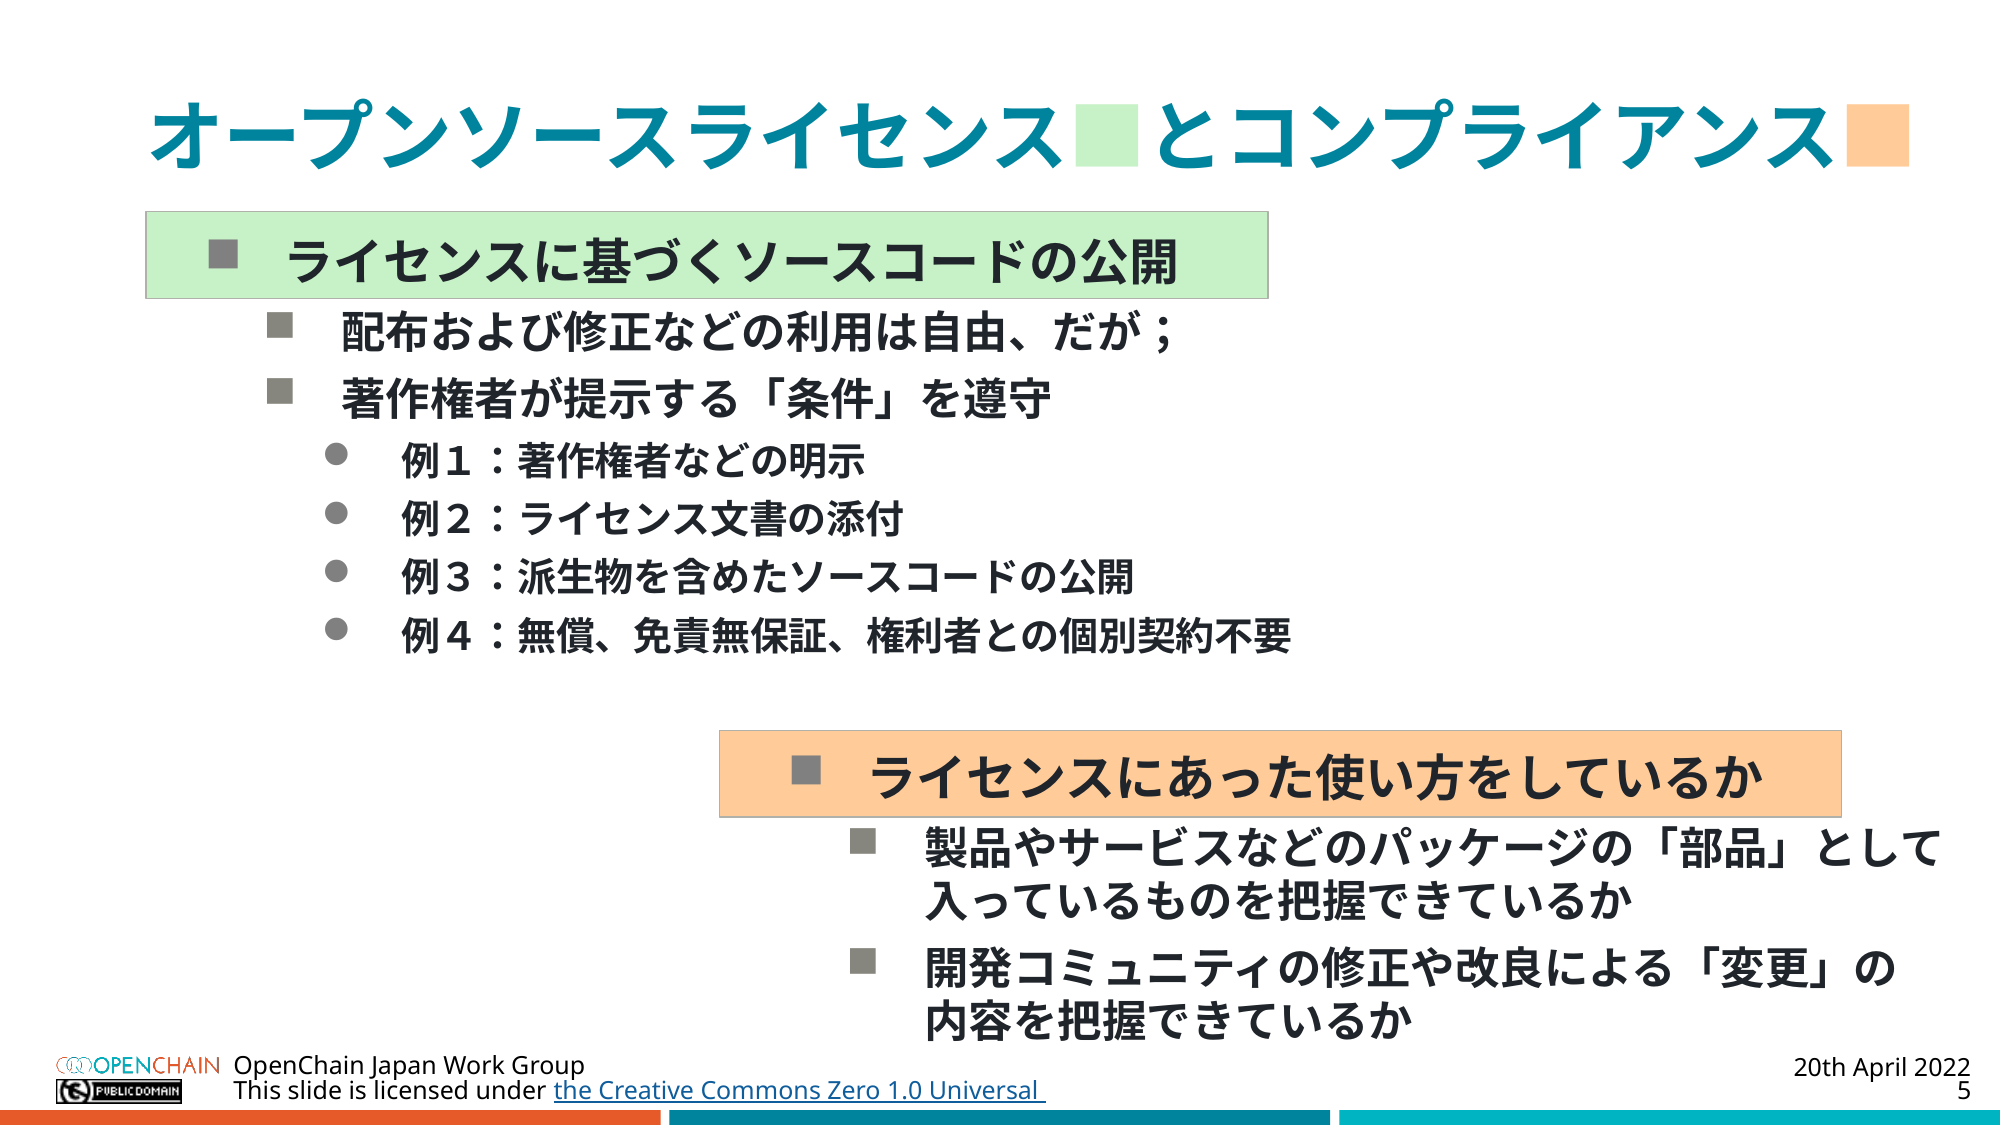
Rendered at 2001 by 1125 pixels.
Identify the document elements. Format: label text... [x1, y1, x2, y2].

text_box ライセンスにあった使い方をしているか 製品やサービスなどのパッケージの「部品」として入っているものを把握できているか 開発コミュニティの修正や改良による「変更」の 内容を把握できているか [787, 746, 1950, 1030]
picture [56, 1056, 218, 1074]
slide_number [1536, 1052, 1987, 1079]
text_box [145, 211, 1268, 299]
slide_number 5 [1536, 1079, 1987, 1103]
footer OpenChain Japan Work Group [218, 1053, 690, 1077]
list ライセンスに基づくソースコードの公開 配布および修正などの利用は自由、だが； 著作権者が提示する「条件」を遵守 例１：著作権者などの明示 例２：ライセンス文書の添付 例３：派生物を含めたソースコードの公開 例４：無償、免責無保証、権利者との個別契約不要 [204, 230, 1353, 712]
picture [56, 1079, 182, 1104]
title オープンソースライセンス■とコンプライアンス■ [146, 87, 1950, 193]
text_box [719, 730, 1842, 817]
